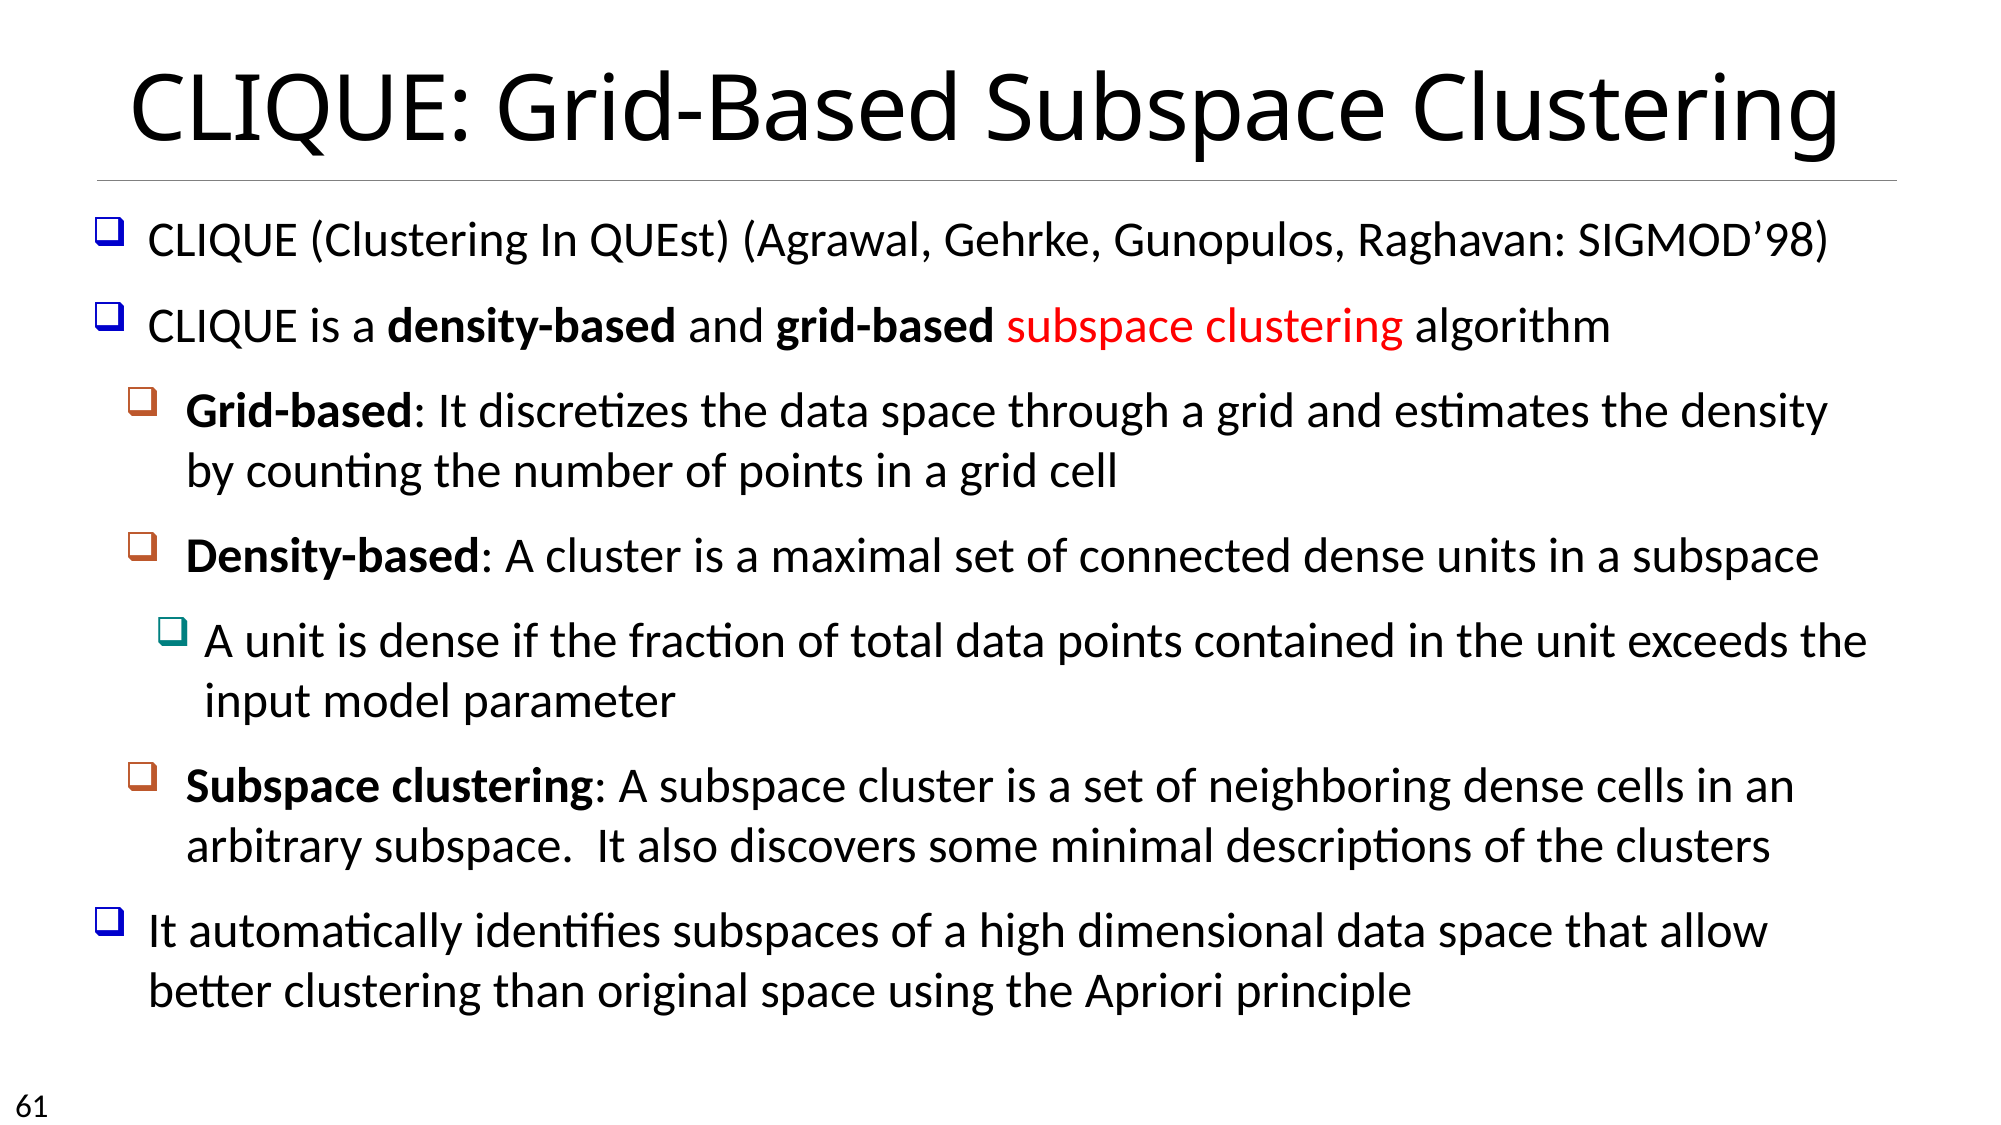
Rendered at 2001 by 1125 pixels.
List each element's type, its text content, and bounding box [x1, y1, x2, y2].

title CLIQUE: Grid-Based Subspace Clustering [66, 62, 1905, 163]
list CLIQUE (Clustering In QUEst) (Agrawal, Gehrke, Gunopulos, Raghavan: SIGMOD’98) CLIQUE is a density-based and grid-based subspace clustering algorithm Grid-based: It discretizes the data space through a grid and estimates the density by counting the number of points in a grid cell Density-based: A cluster is a maximal set of connected dense units in a subspace A unit is dense if the fraction of total data points contained in the unit exceeds the input model parameter Subspace clustering: A subspace cluster is a set of neighboring dense cells in an arbitrary subspace. It also discovers some minimal descriptions of the clusters It automatically identifies subspaces of a high dimensional data space that allow better clustering than original space using the Apriori principle [76, 199, 1895, 1037]
